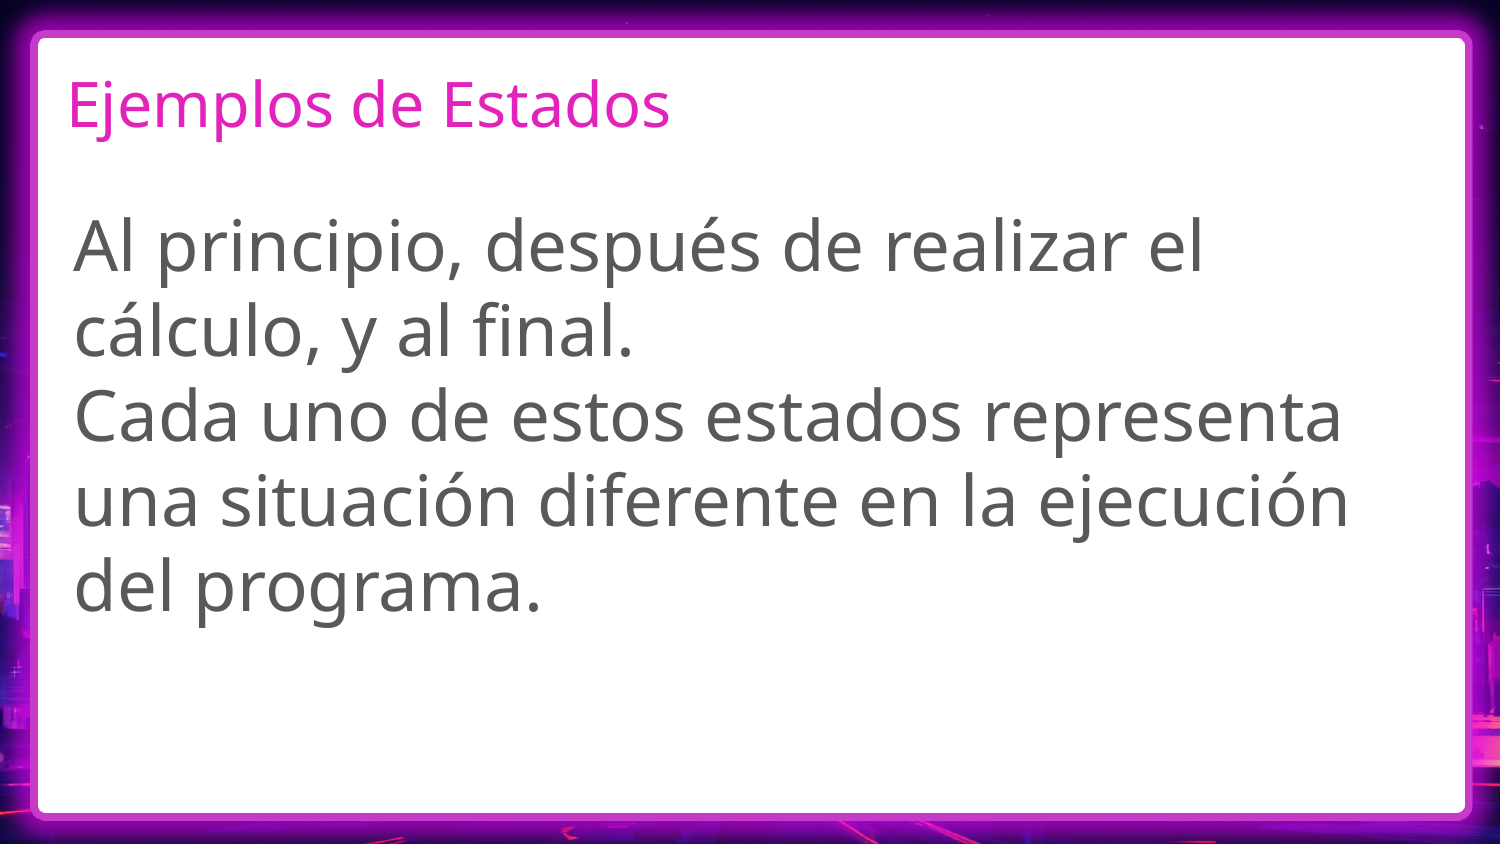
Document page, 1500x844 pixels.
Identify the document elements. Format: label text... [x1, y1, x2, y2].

text_box Al principio, después de realizar el cálculo, y al final. Cada uno de estos estados representa una situación diferente en la ejecución del programa. [58, 185, 1442, 800]
title Ejemplos de Estados [51, 49, 1449, 149]
picture [0, 0, 1500, 844]
